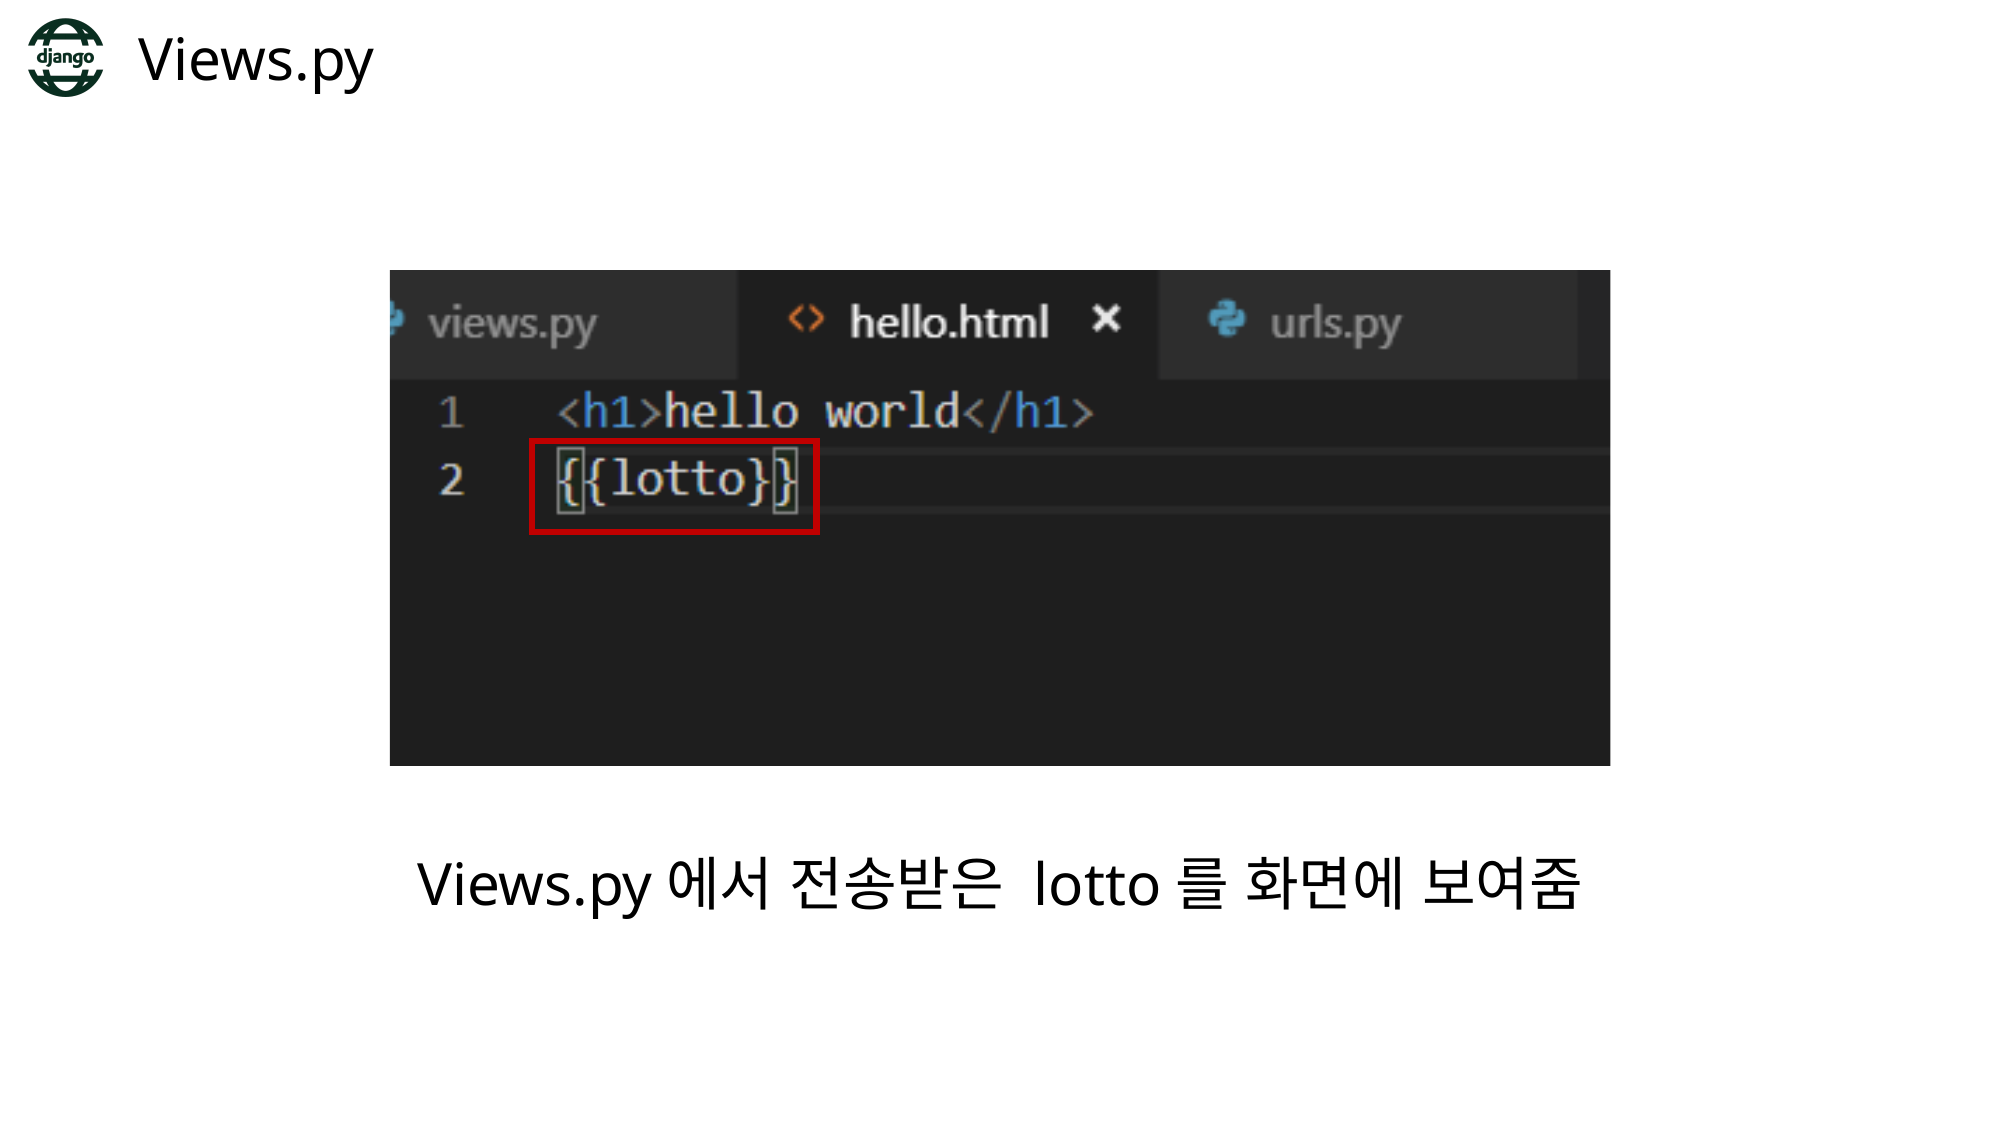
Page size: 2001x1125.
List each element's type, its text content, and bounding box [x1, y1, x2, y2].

text_box Views.py에서 전송받은 lotto를 화면에 보여줌 [402, 839, 1598, 925]
picture [389, 269, 1611, 766]
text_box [22, 14, 421, 101]
